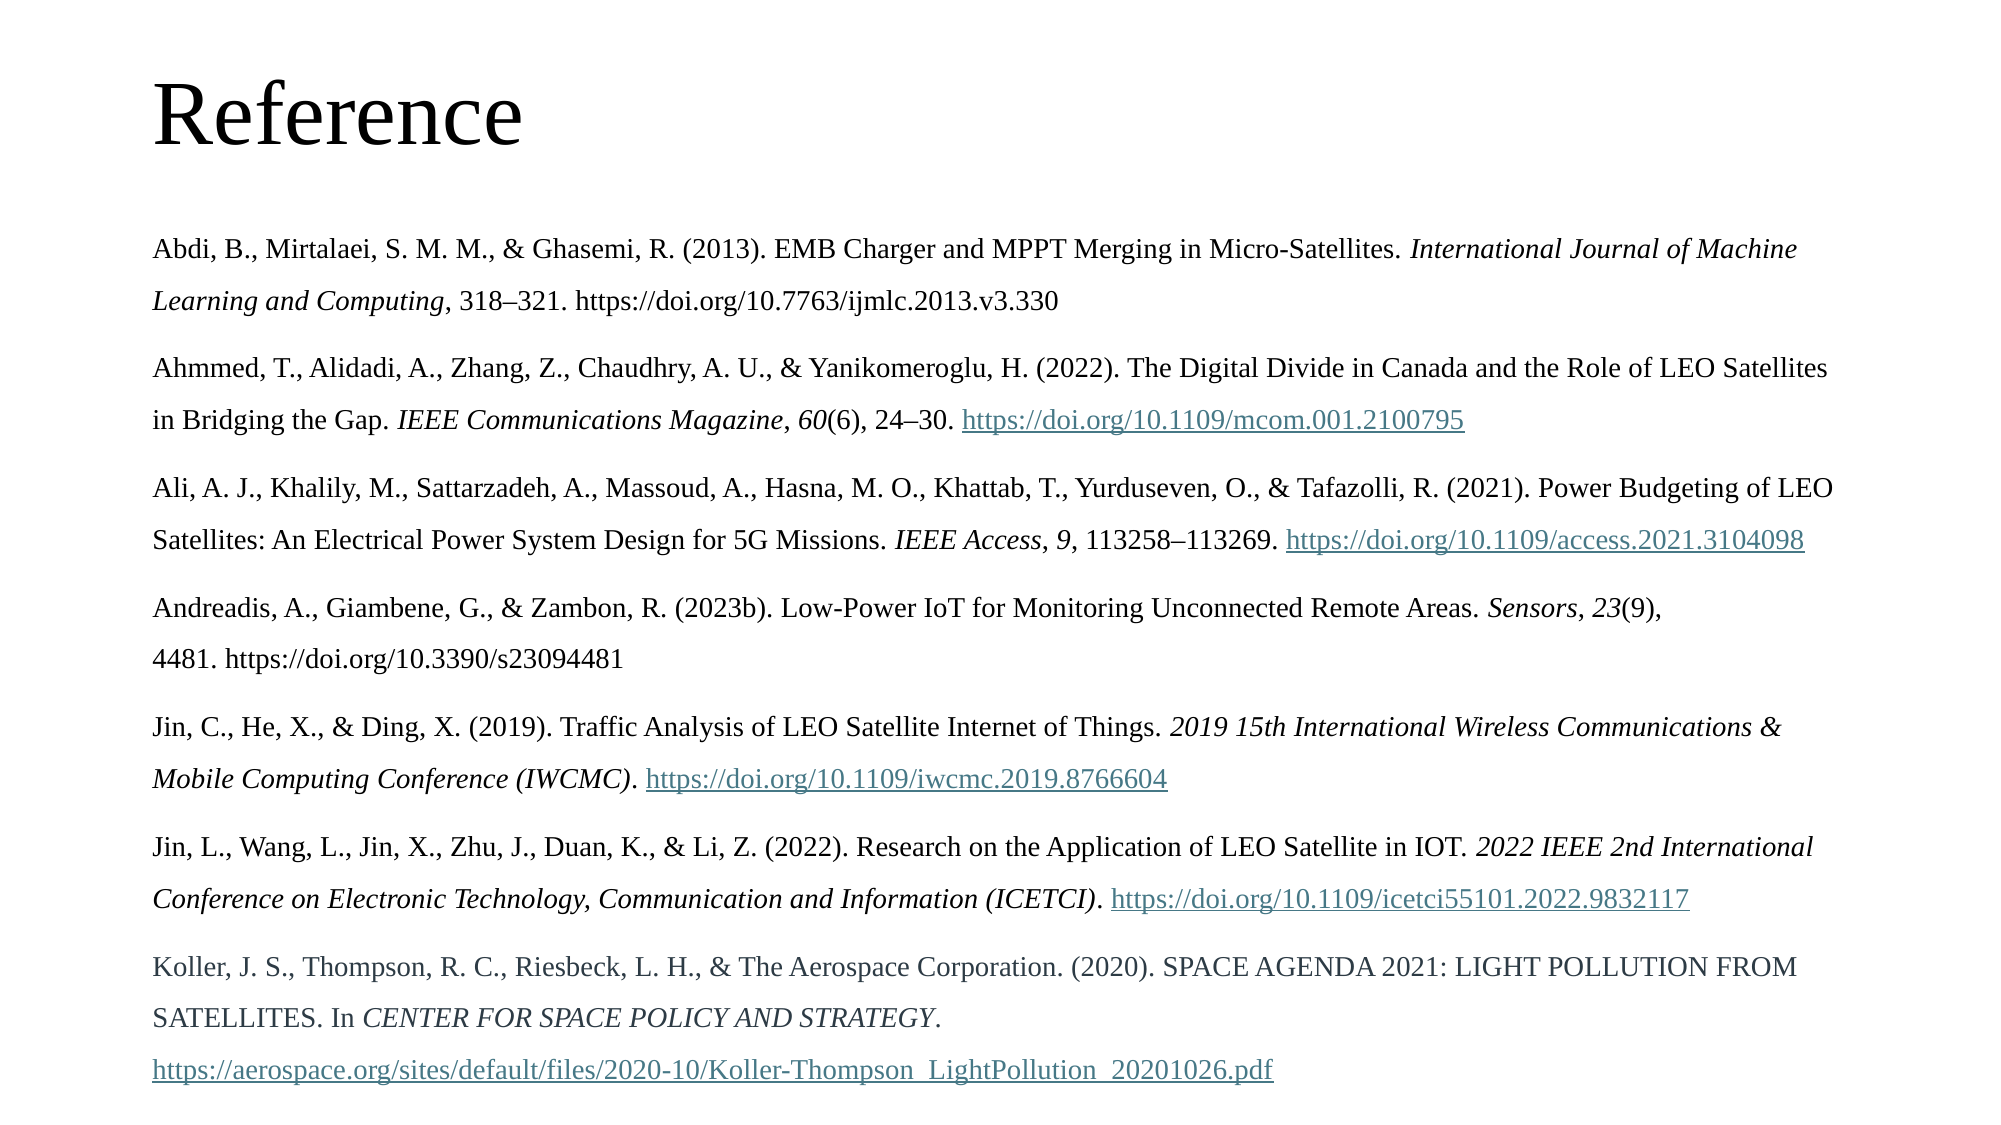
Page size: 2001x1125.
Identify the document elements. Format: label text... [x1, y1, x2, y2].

title Reference [137, 55, 579, 174]
list Abdi, B., Mirtalaei, S. M. M., & Ghasemi, R. (2013). EMB Charger and MPPT Merging in Micro-Satellites. International Journal of Machine Learning and Computing, 318–321. https://doi.org/10.7763/ijmlc.2013.v3.330 Ahmmed, T., Alidadi, A., Zhang, Z., Chaudhry, A. U., & Yanikomeroglu, H. (2022). The Digital Divide in Canada and the Role of LEO Satellites in Bridging the Gap. IEEE Communications Magazine, 60(6), 24–30. https://doi.org/10.1109/mcom.001.2100795 Ali, A. J., Khalily, M., Sattarzadeh, A., Massoud, A., Hasna, M. O., Khattab, T., Yurduseven, O., & Tafazolli, R. (2021). Power Budgeting of LEO Satellites: An Electrical Power System Design for 5G Missions. IEEE Access, 9, 113258–113269. https://doi.org/10.1109/access.2021.3104098 Andreadis, A., Giambene, G., & Zambon, R. (2023b). Low-Power IoT for Monitoring Unconnected Remote Areas. Sensors, 23(9), 4481. https://doi.org/10.3390/s23094481 Jin, C., He, X., & Ding, X. (2019). Traffic Analysis of LEO Satellite Internet of Things. 2019 15th International Wireless Communications & Mobile Computing Conference (IWCMC). https://doi.org/10.1109/iwcmc.2019.8766604 Jin, L., Wang, L., Jin, X., Zhu, J., Duan, K., & Li, Z. (2022). Research on the Application of LEO Satellite in IOT. 2022 IEEE 2nd International Conference on Electronic Technology, Communication and Information (ICETCI). https://doi.org/10.1109/icetci55101.2022.9832117 Koller, J. S., Thompson, R. C., Riesbeck, L. H., & The Aerospace Corporation. (2020). SPACE AGENDA 2021: LIGHT POLLUTION FROM SATELLITES. In CENTER FOR SPACE POLICY AND STRATEGY. https://aerospace.org/sites/default/files/2020-10/Koller-Thompson_LightPollution_20201026.pdf [137, 204, 1863, 1095]
